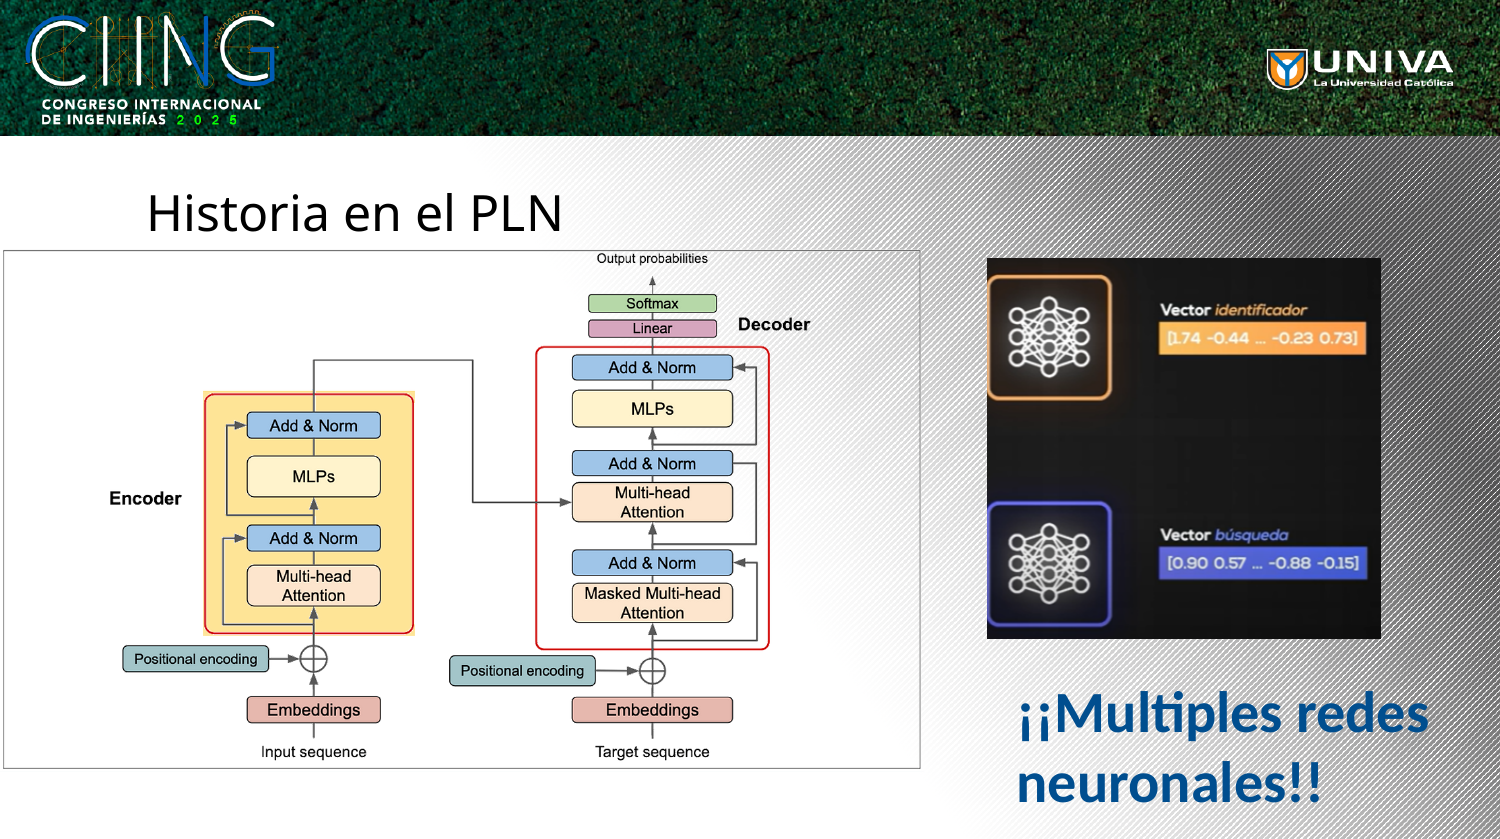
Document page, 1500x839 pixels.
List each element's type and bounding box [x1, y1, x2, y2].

picture [0, 0, 1500, 839]
list [987, 258, 1381, 639]
